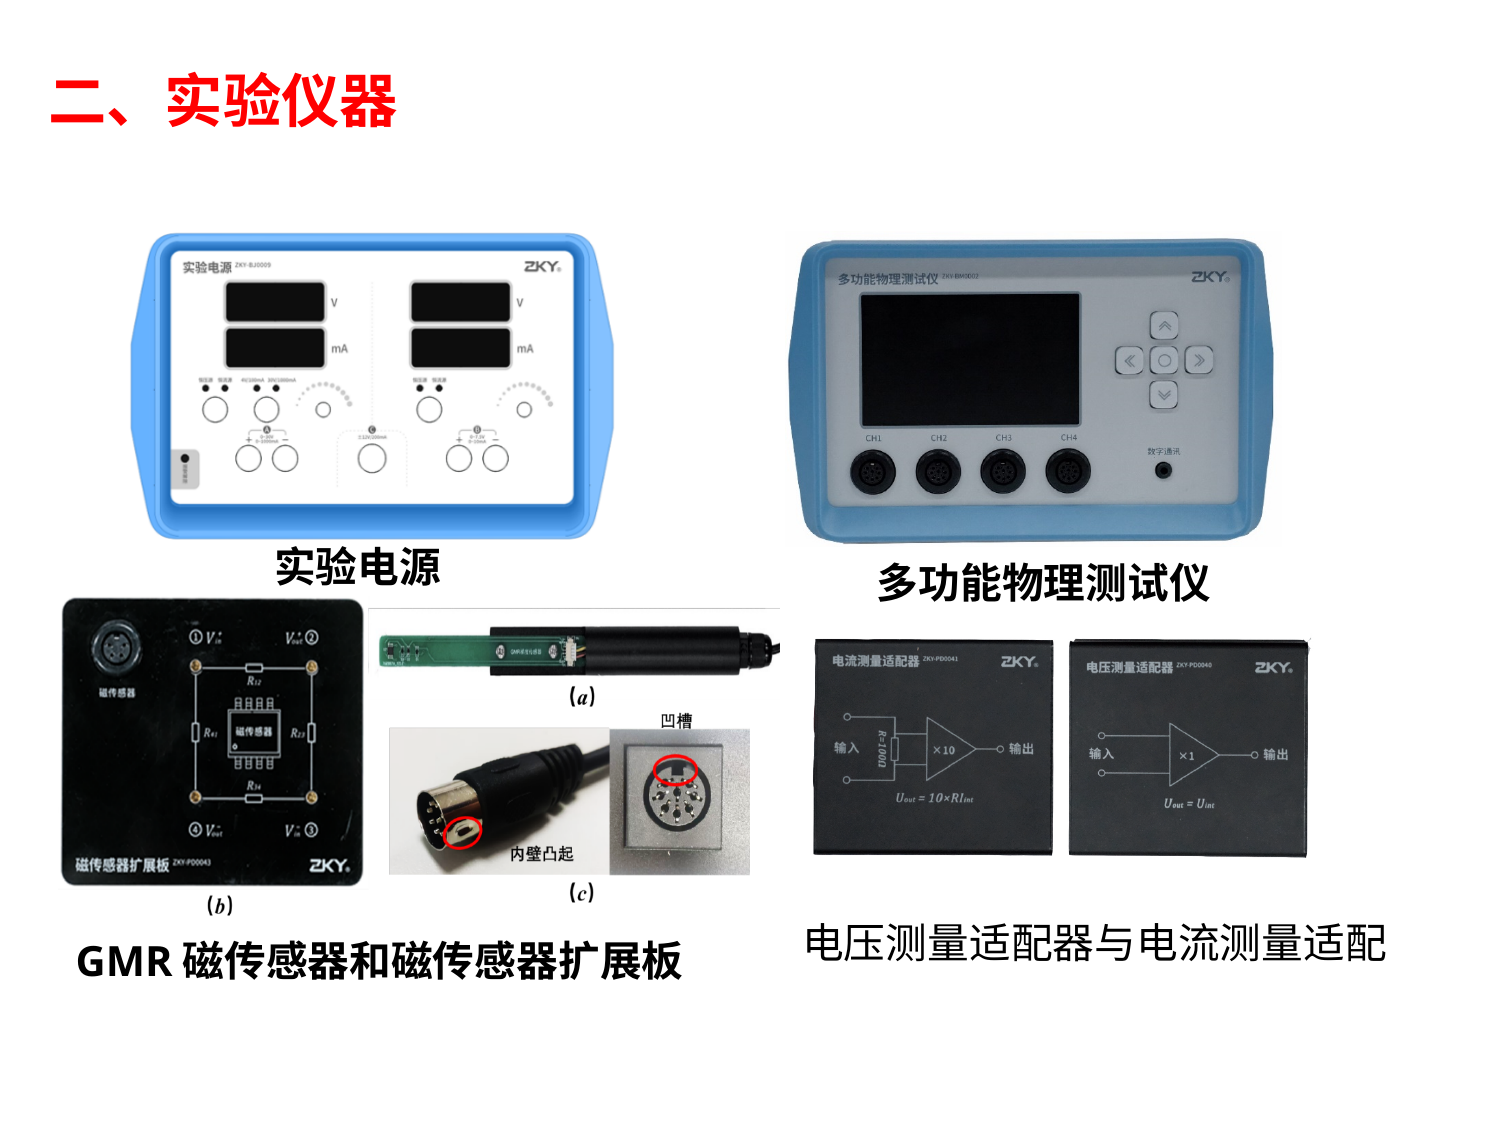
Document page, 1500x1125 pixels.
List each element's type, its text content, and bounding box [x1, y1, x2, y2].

picture [123, 228, 622, 544]
text_box 电压测量适配器与电流测量适配 [787, 909, 1422, 975]
text_box 二、实验仪器 [0, 56, 463, 163]
picture [785, 231, 1282, 547]
text_box GMR磁传感器和磁传感器扩展板 [50, 926, 839, 992]
text_box 实验电源 [259, 544, 513, 596]
picture [800, 633, 1325, 860]
text_box 多功能物理测试仪 [862, 549, 1241, 615]
picture [58, 596, 780, 933]
